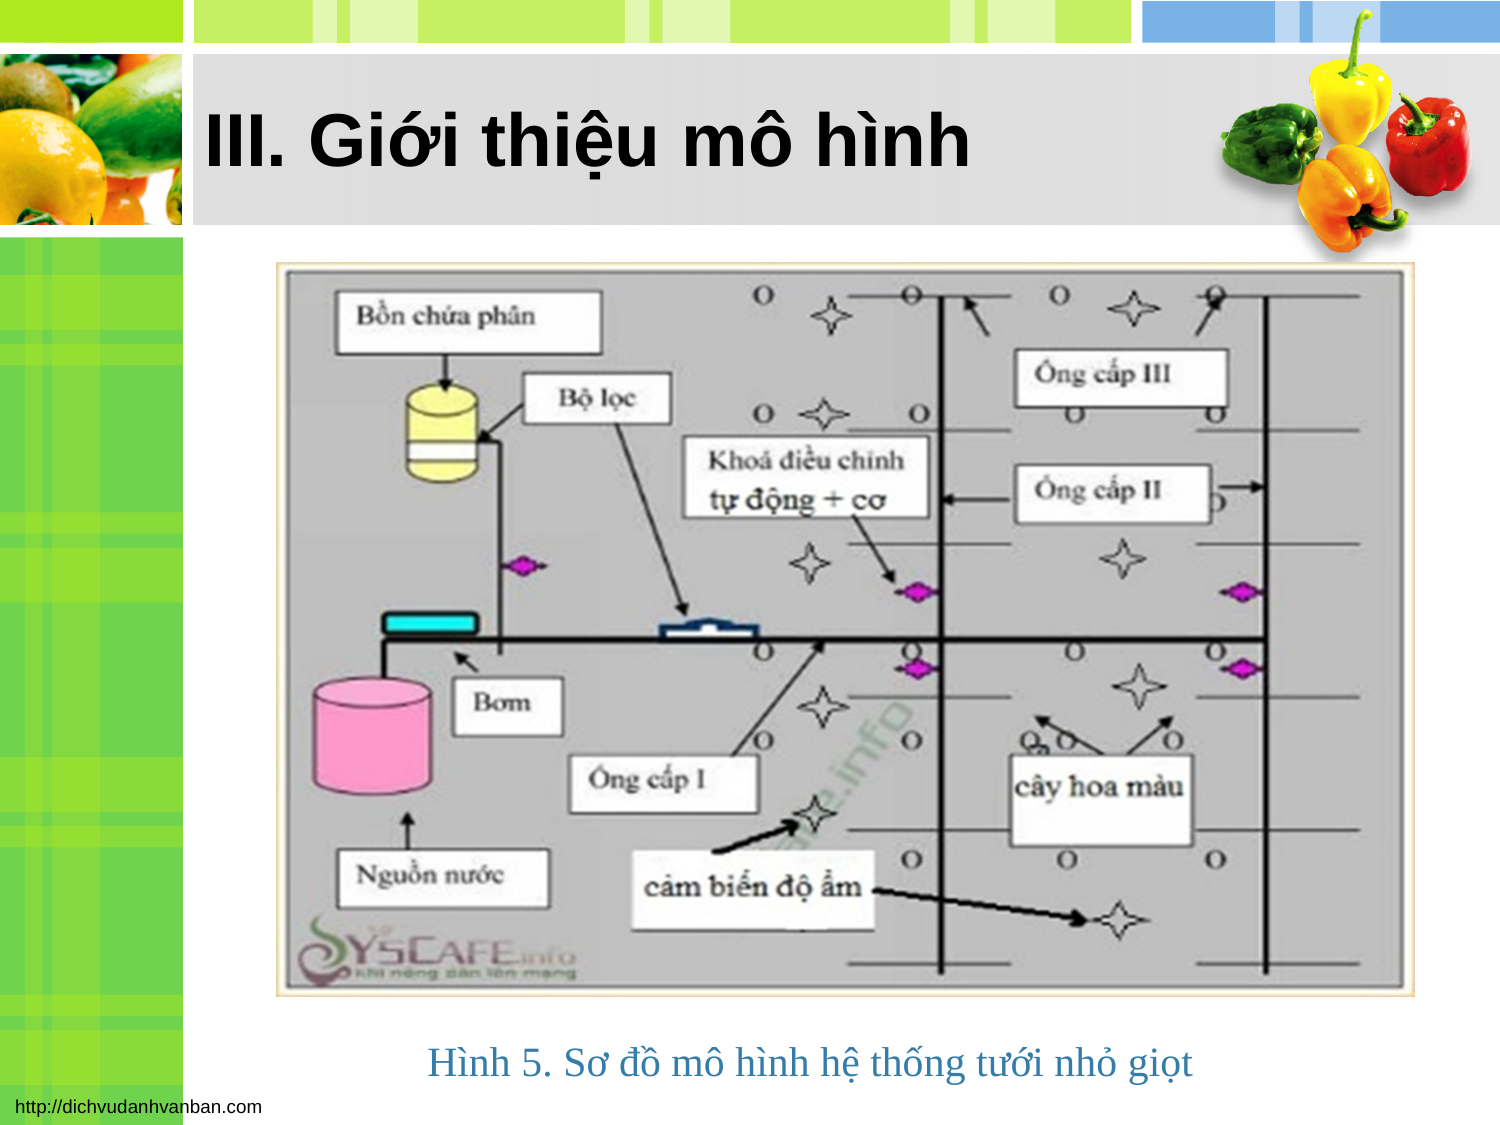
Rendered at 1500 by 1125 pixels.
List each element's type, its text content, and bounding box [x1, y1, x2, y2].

picture [275, 9, 1483, 997]
title III. Giới thiệu mô hình [189, 74, 1419, 200]
picture [0, 54, 182, 225]
text_box Hình 5. Sơ đồ mô hình hệ thống tưới nhỏ giọt [412, 1026, 1350, 1092]
